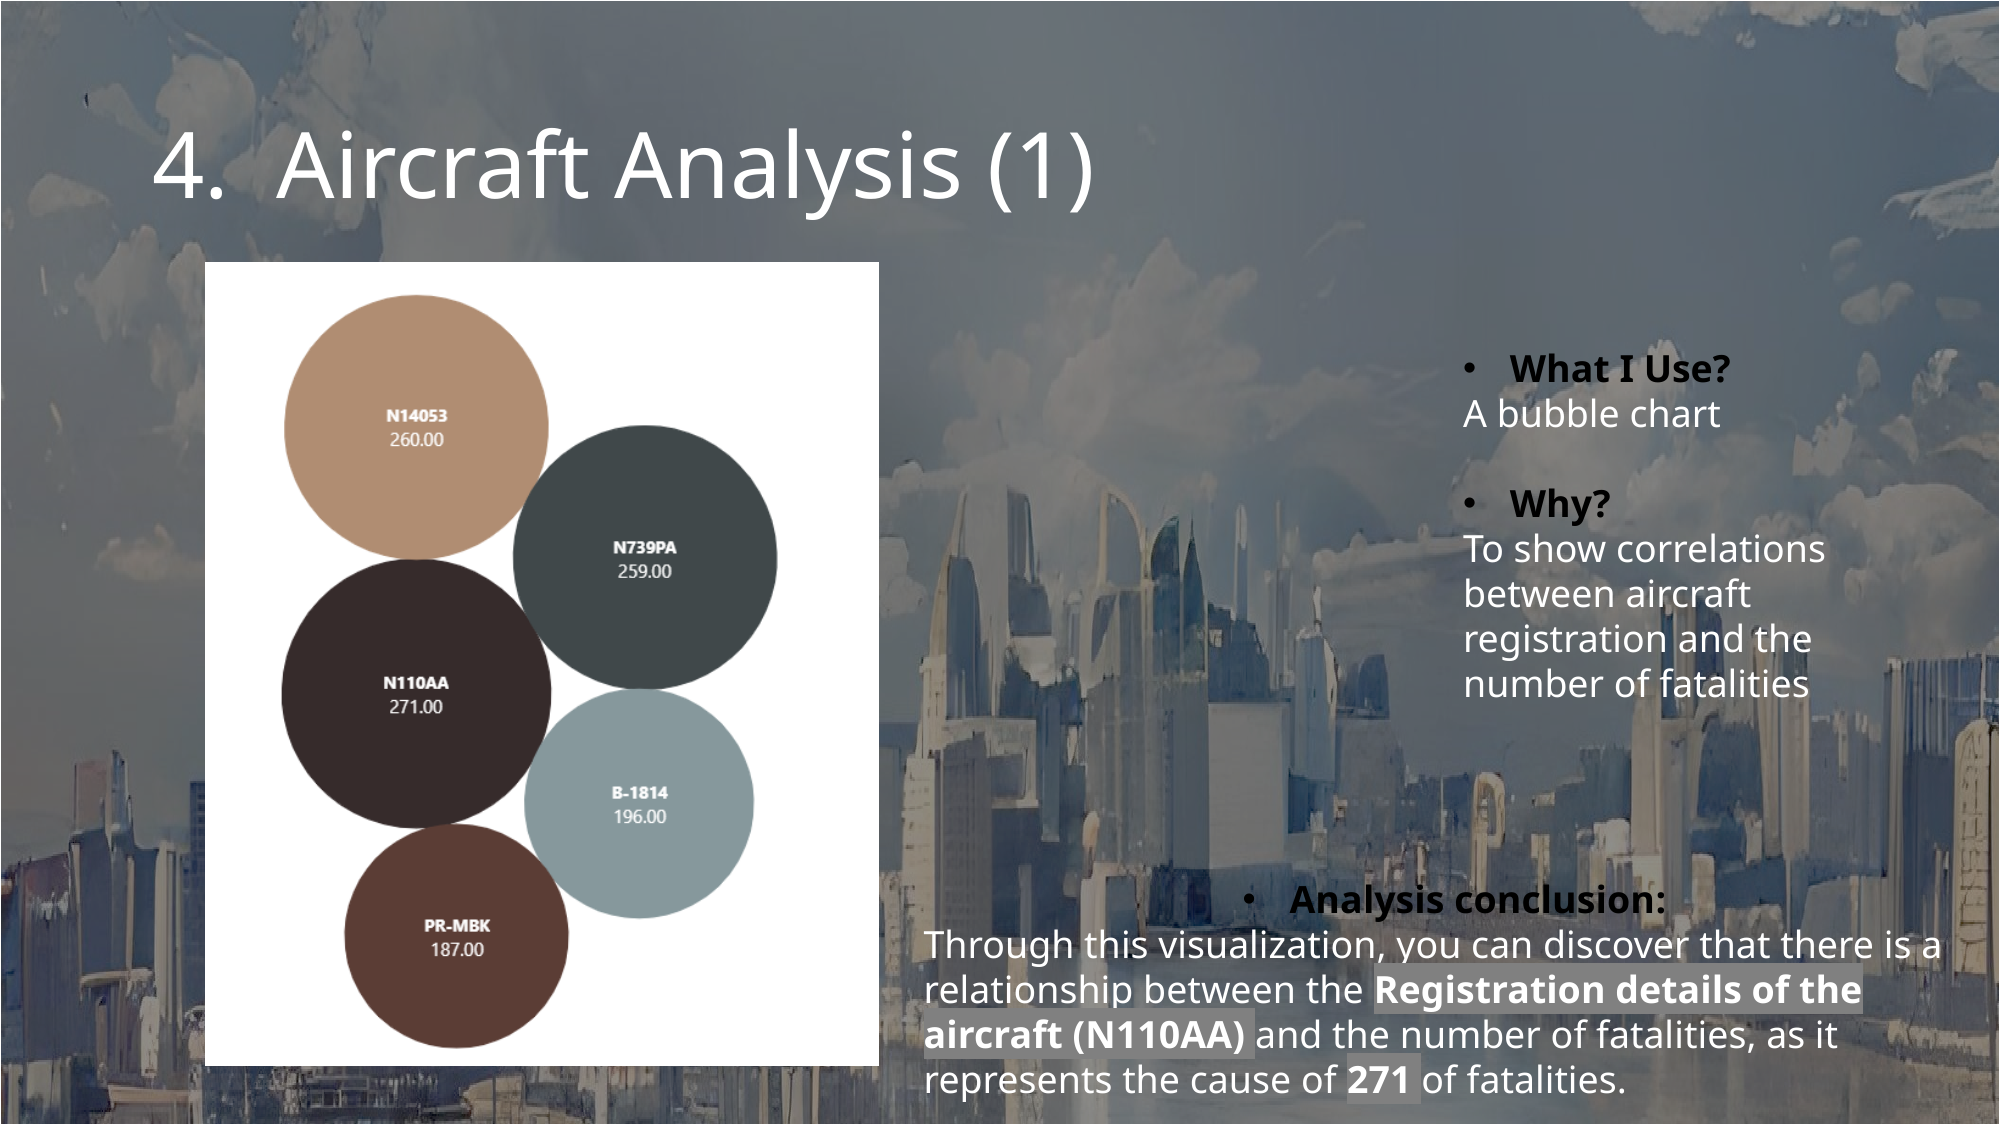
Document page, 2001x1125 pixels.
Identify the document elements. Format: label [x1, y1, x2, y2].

list [204, 261, 880, 1066]
picture [0, 0, 2000, 1125]
